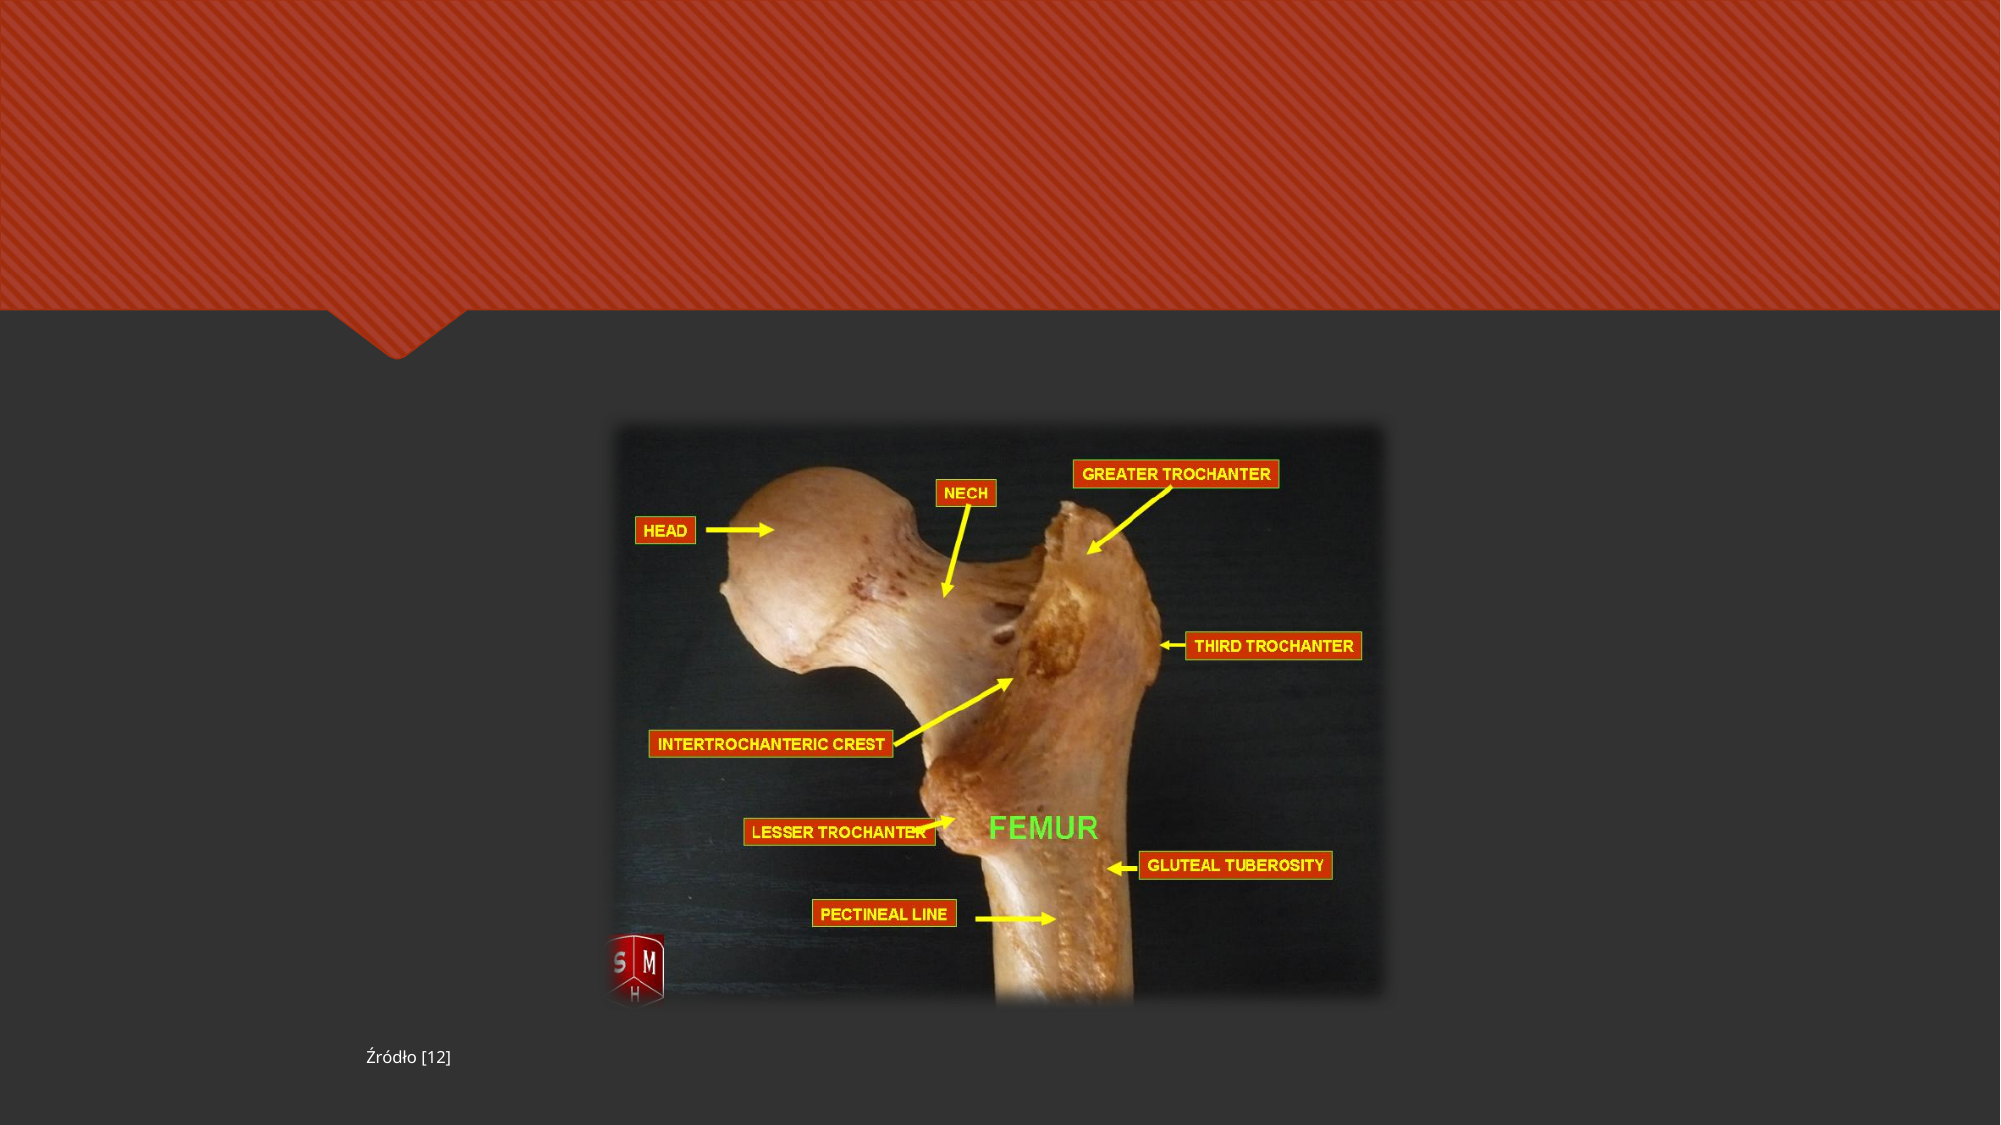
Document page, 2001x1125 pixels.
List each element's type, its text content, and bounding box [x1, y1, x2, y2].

text_box Źródło [12] [351, 1039, 589, 1074]
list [601, 412, 1398, 1010]
